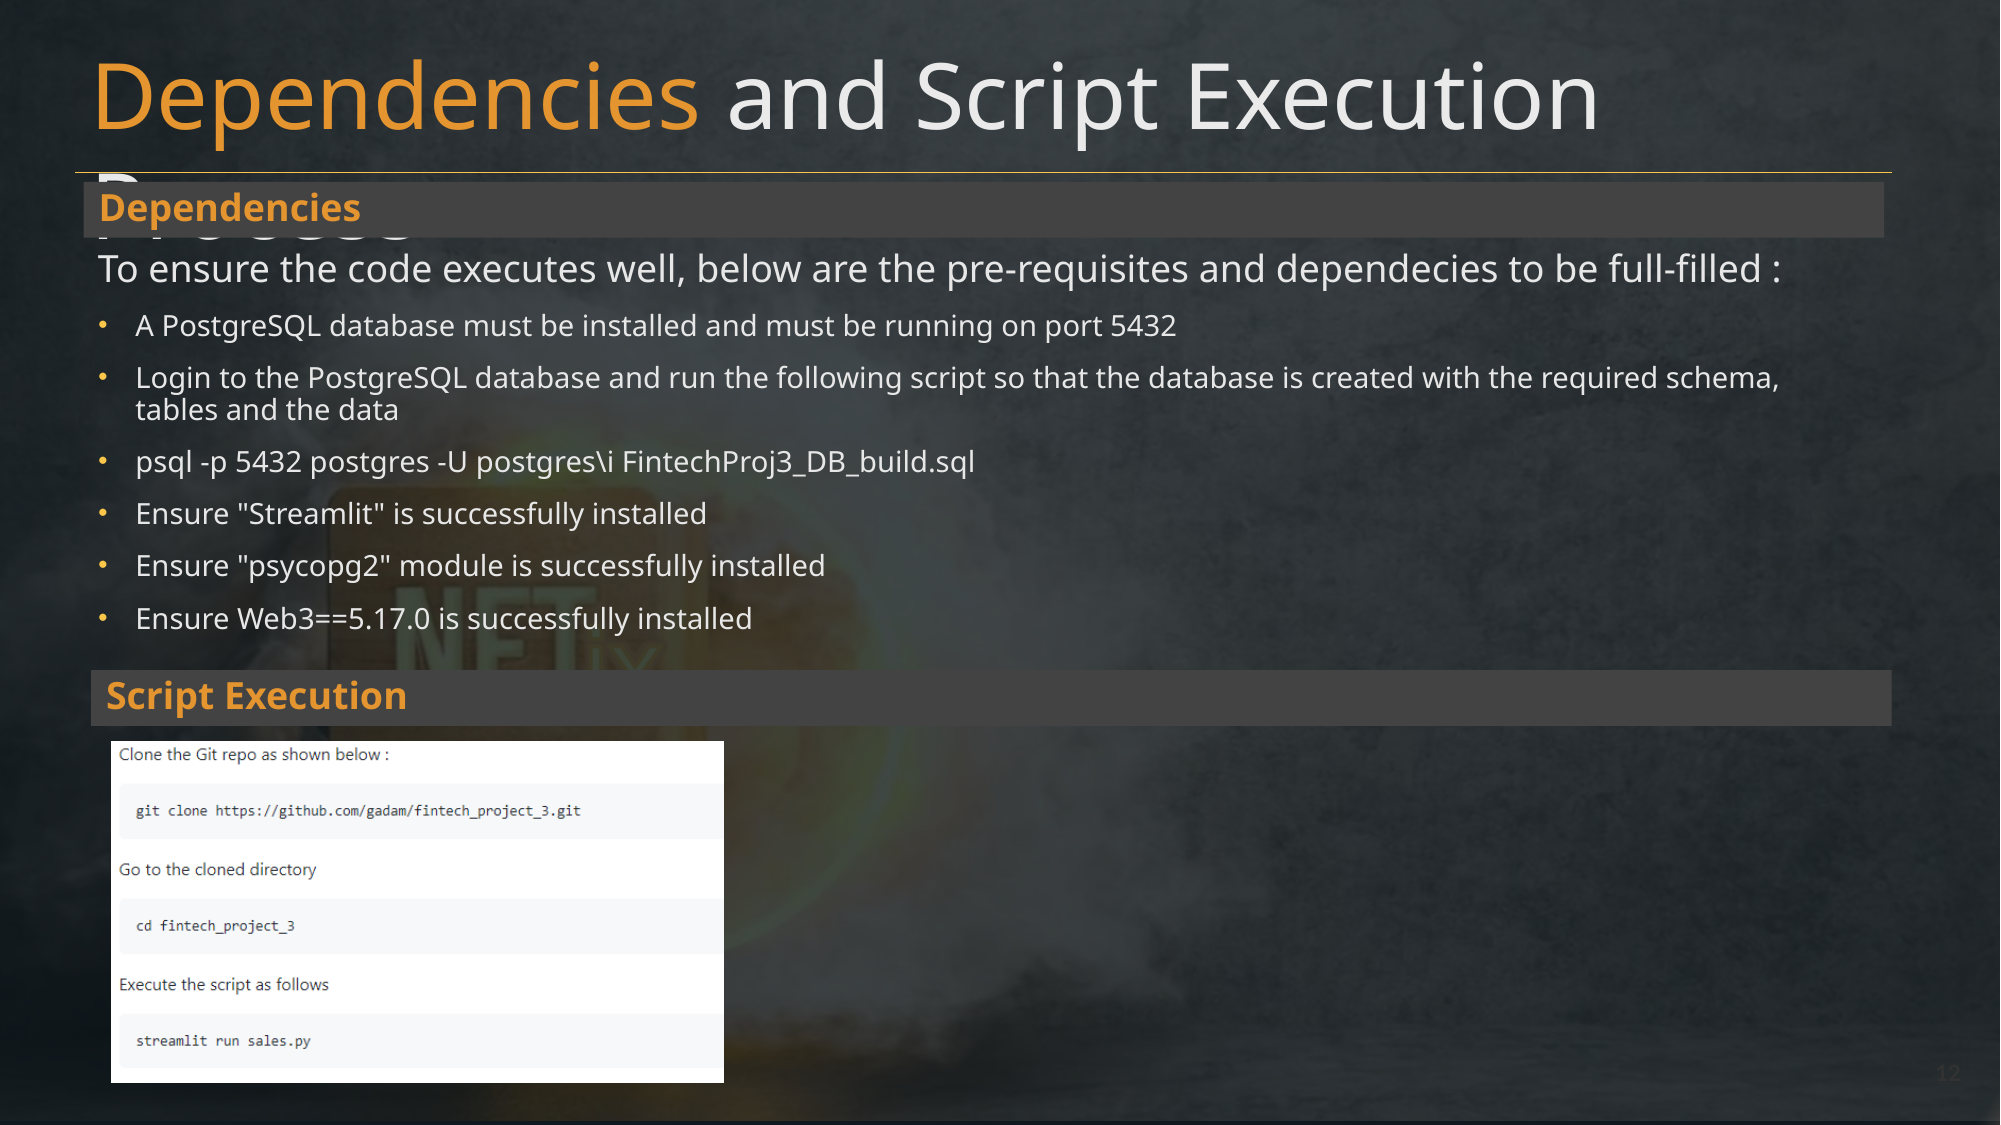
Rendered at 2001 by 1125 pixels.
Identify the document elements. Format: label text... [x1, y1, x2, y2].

text_box Dependencies and Script Execution Process [75, 173, 1892, 266]
picture [111, 741, 724, 1083]
text_box To ensure the code executes well, below are the pre-requisites and dependecies to be full-filled : A PostgreSQL database must be installed and must be running on port 5432 Login to the PostgreSQL database and run the following script so that the database is created with the required schema, tables and the data psql -p 5432 postgres -U postgres\i FintechProj3_DB_build.sql Ensure "Streamlit" is successfully installed Ensure "psycopg2" module is successfully installed Ensure Web3==5.17.0 is successfully installed [83, 242, 1884, 650]
text_box Dependencies and Script Execution Process [75, 30, 1892, 172]
text_box Script Execution [91, 670, 1892, 726]
text_box Dependencies [83, 181, 1885, 238]
